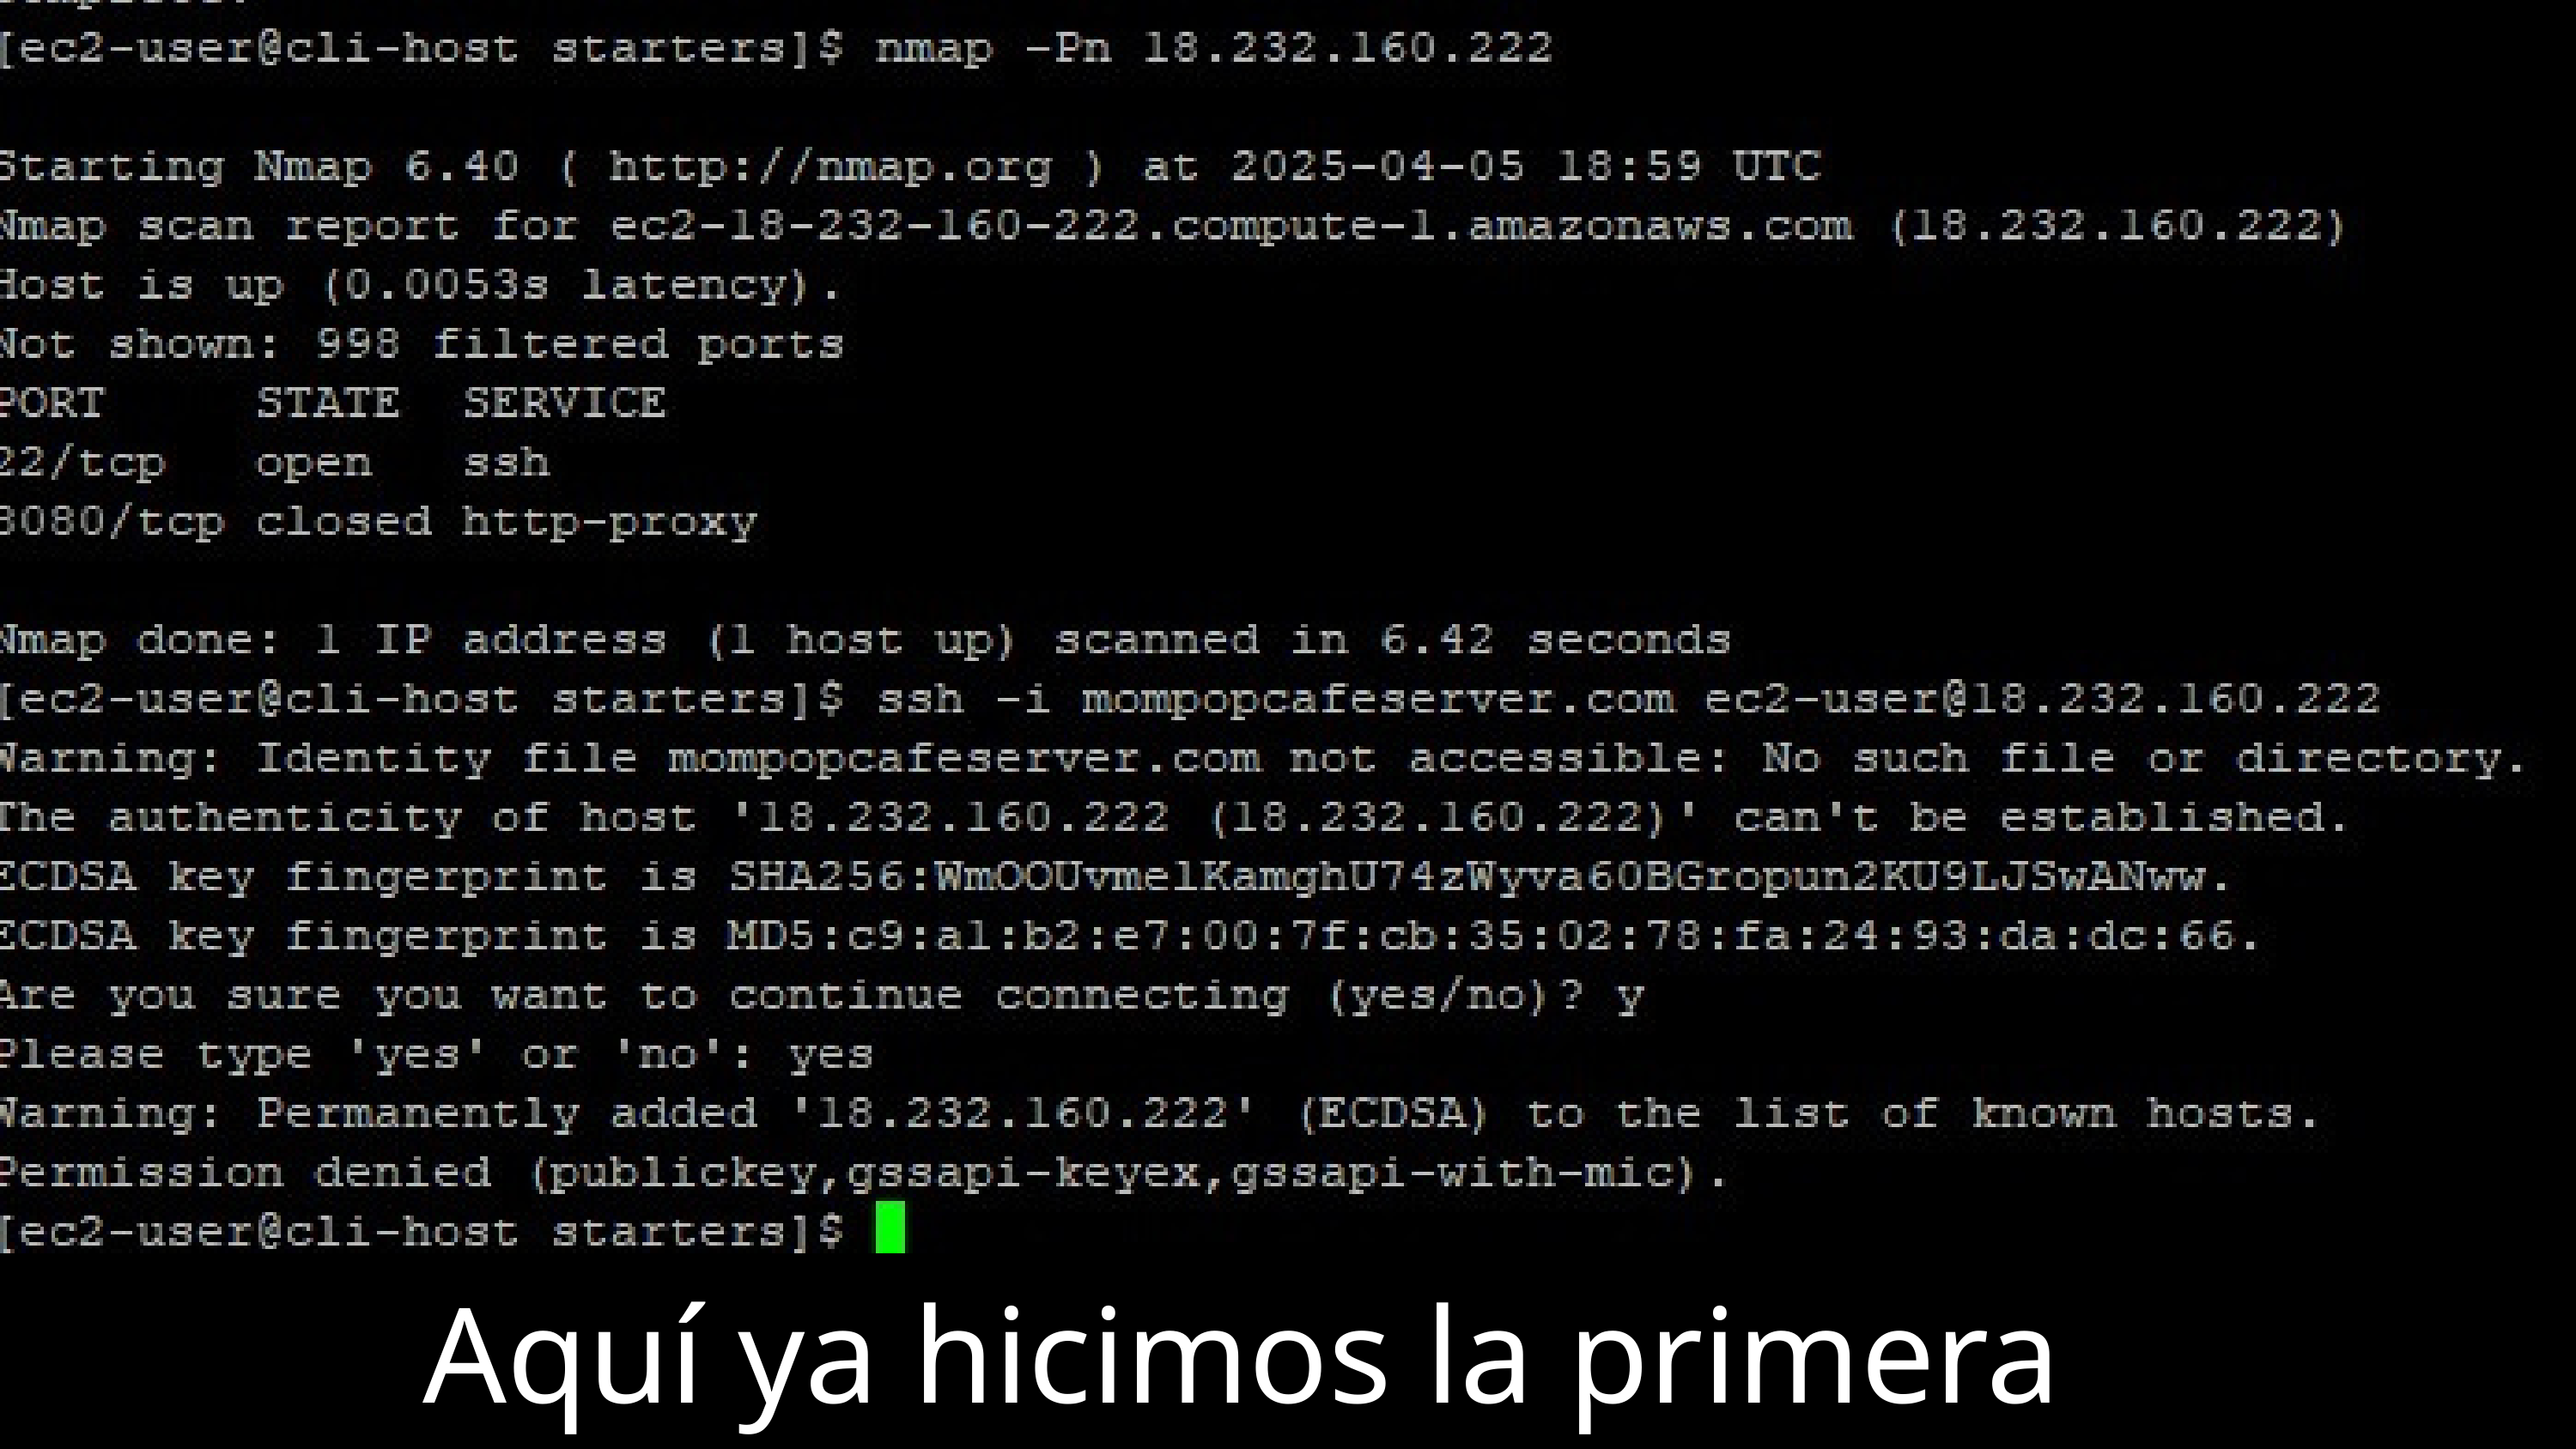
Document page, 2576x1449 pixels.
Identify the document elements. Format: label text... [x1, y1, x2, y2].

text_box [0, 0, 2576, 1253]
text_box Aquí ya hicimos la primera prueba [276, 1245, 2208, 1449]
